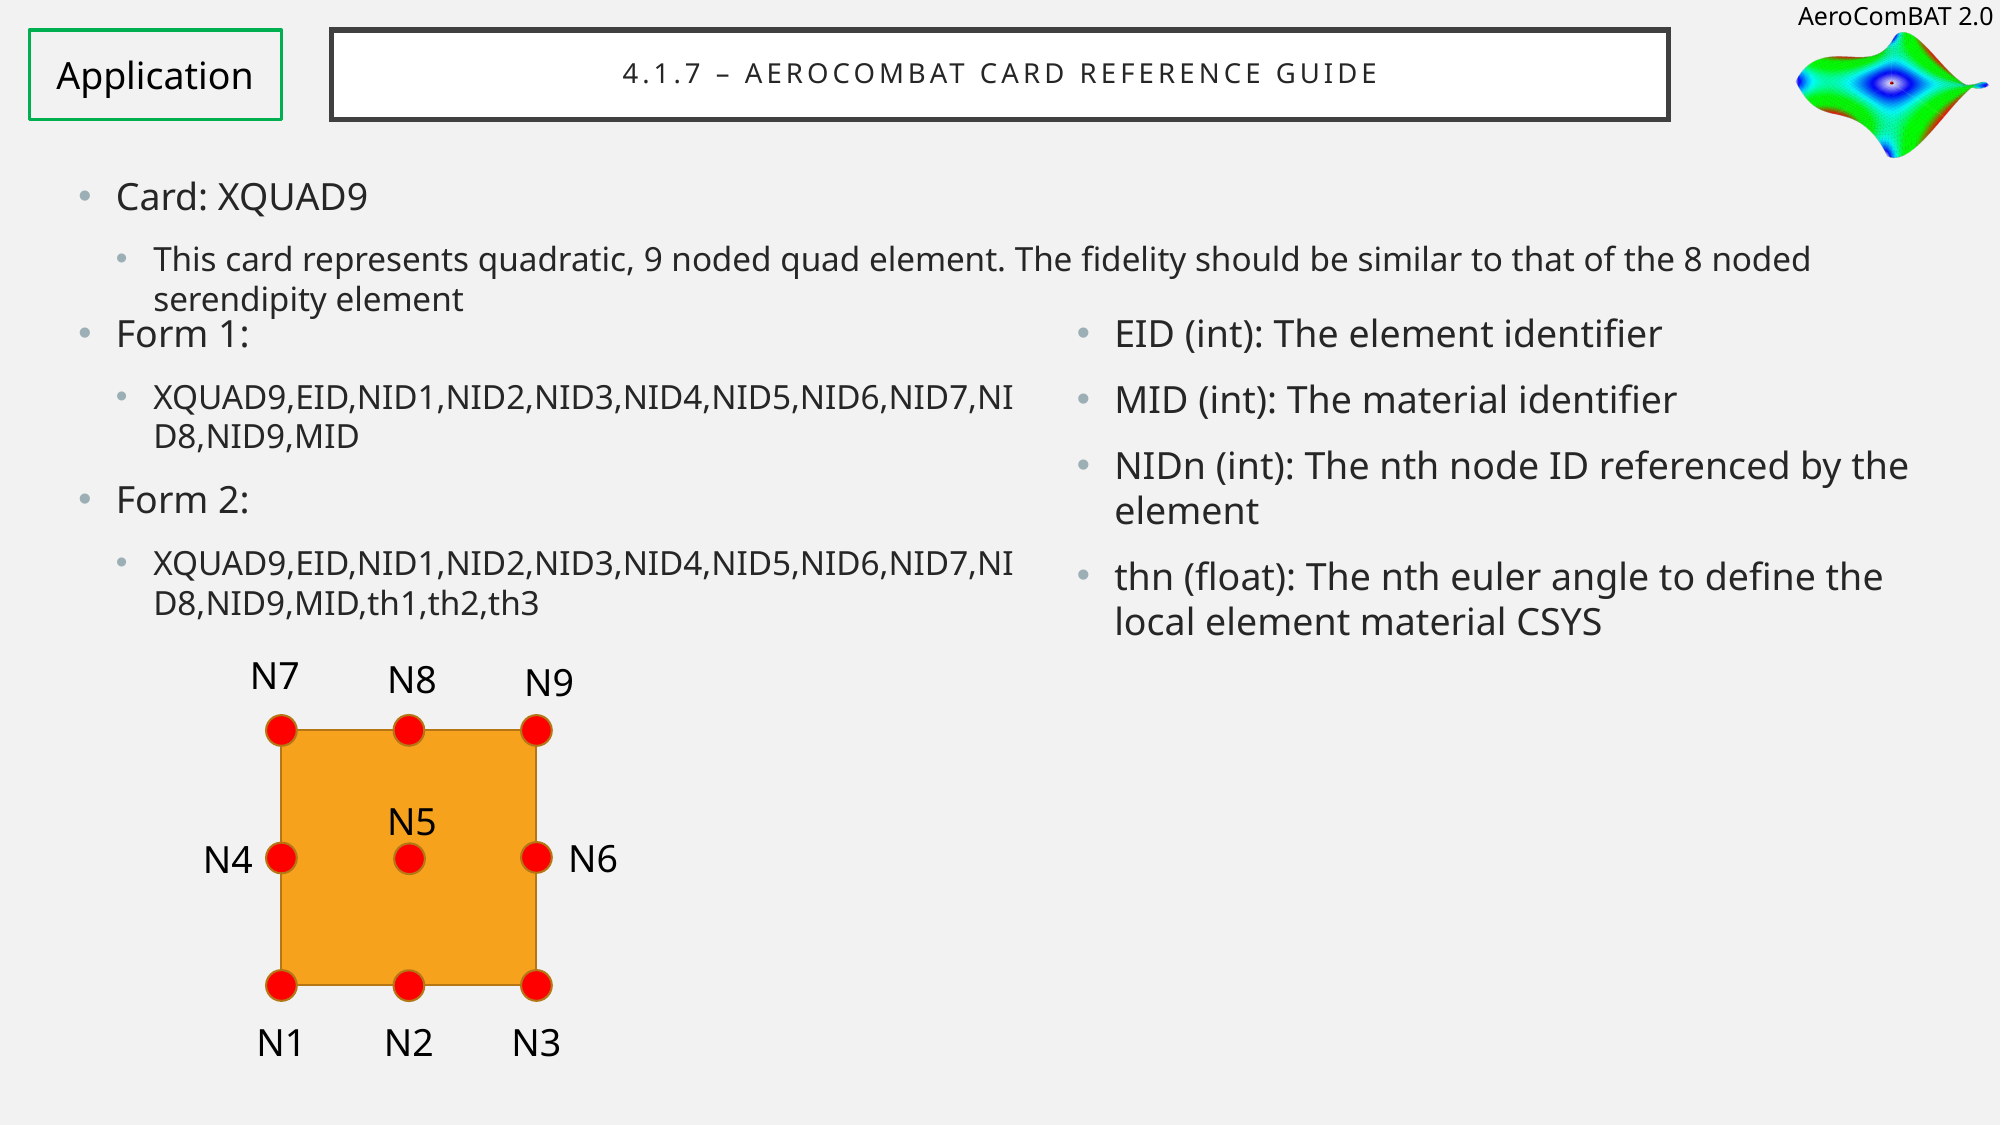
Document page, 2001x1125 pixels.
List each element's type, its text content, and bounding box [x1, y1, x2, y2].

text_box [265, 841, 298, 875]
text_box EID (int): The element identifier MID (int): The material identifier NIDn (int): The nth node ID referenced by the element thn (float): The nth euler angle to define the local element material CSYS [1061, 302, 1962, 1113]
text_box N2 [369, 1011, 449, 1072]
text_box N8 [372, 649, 452, 709]
text_box N4 [188, 828, 268, 889]
text_box [520, 841, 553, 874]
text_box [265, 969, 298, 1002]
picture [1794, 31, 1990, 159]
text_box N9 [509, 651, 589, 712]
text_box N3 [496, 1011, 577, 1072]
text_box N5 [372, 790, 452, 851]
text_box N1 [241, 1011, 322, 1072]
text_box N6 [553, 827, 633, 887]
text_box [280, 729, 537, 986]
text_box Form 1: XQUAD9,EID,NID1,NID2,NID3,NID4,NID5,NID6,NID7,NID8,NID9,MID Form 2: XQUAD9,EID,NID1,NID2,NID3,NID4,NID5,NID6,NID7,NID8,NID9,MID,th1,th2,th3 [63, 302, 1037, 1062]
text_box [392, 969, 426, 1003]
text_box [520, 714, 553, 747]
text_box Application [28, 29, 282, 121]
list Card: XQUAD9 This card represents quadratic, 9 noded quad element. The fidelity should be similar to that of the 8 noded serendipity element [63, 165, 1937, 336]
text_box [392, 713, 426, 747]
text_box [265, 714, 298, 747]
title 4.1.7 – AeroComBAT Card Reference Guide [329, 27, 1671, 122]
text_box [520, 969, 553, 1002]
text_box [393, 842, 426, 876]
text_box N7 [235, 644, 315, 705]
